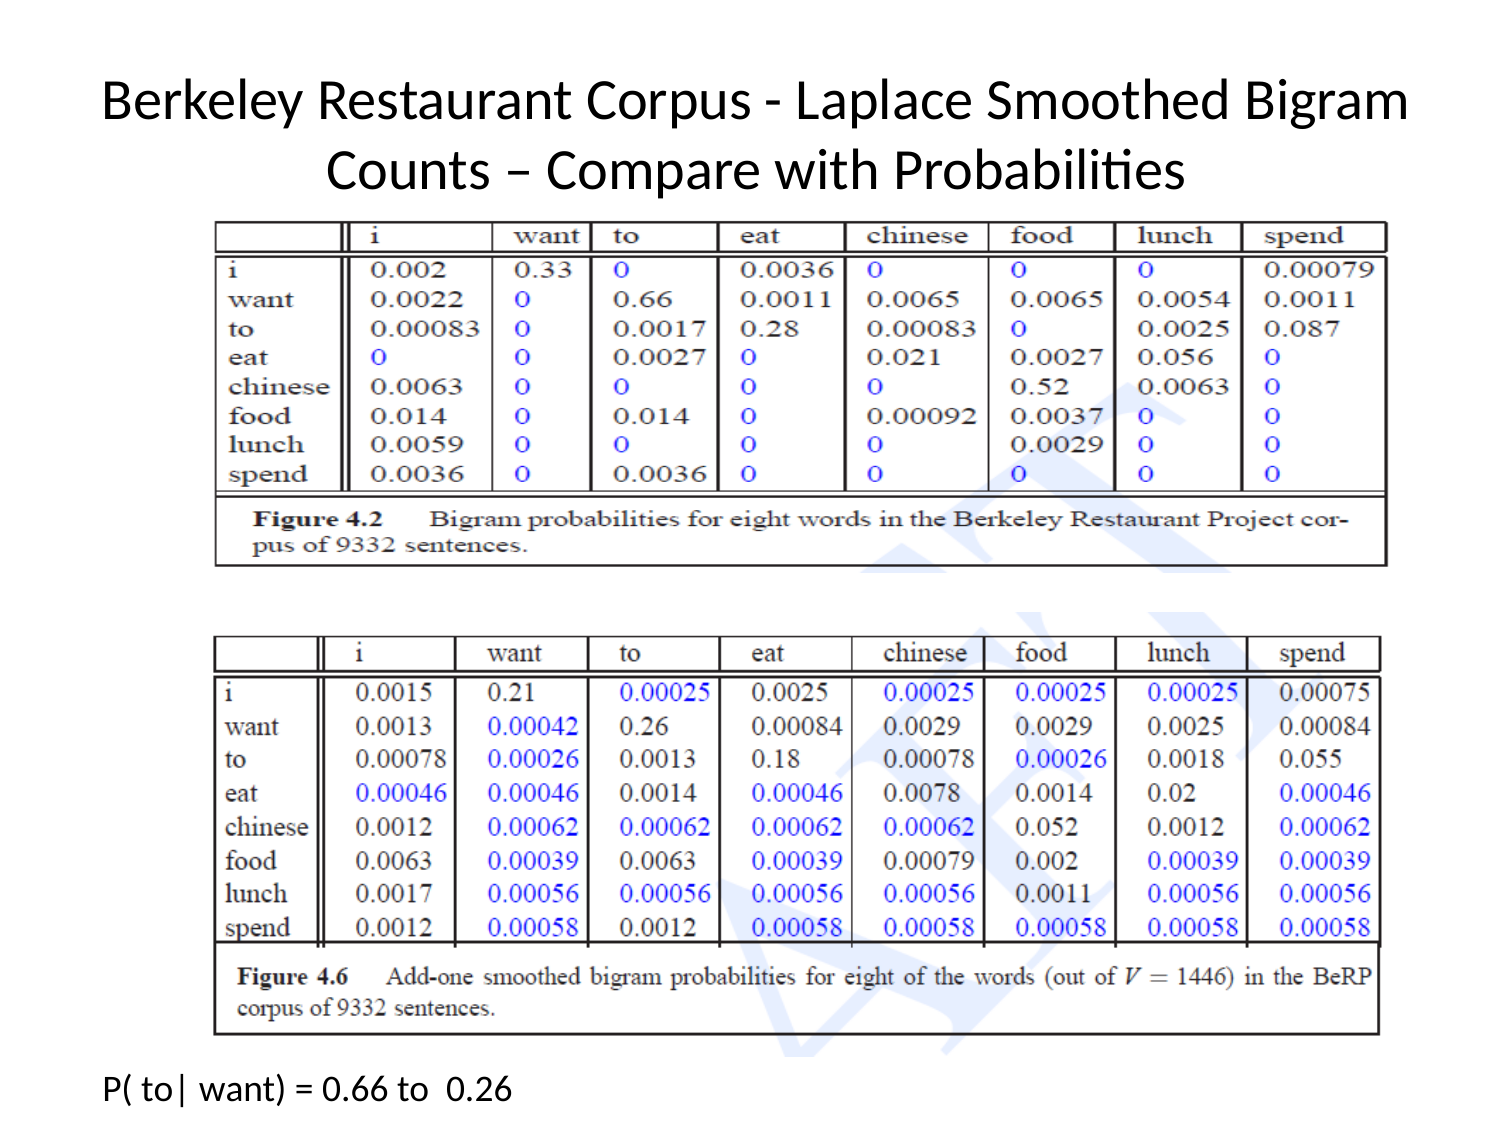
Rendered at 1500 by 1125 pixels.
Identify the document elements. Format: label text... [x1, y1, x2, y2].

text_box P( to| want) = 0.66 to 0.26 [87, 1056, 1438, 1117]
picture [174, 199, 1438, 574]
title Berkeley Restaurant Corpus - Laplace Smoothed Bigram Counts – Compare with Probabilities [50, 37, 1463, 225]
picture [174, 612, 1459, 1057]
